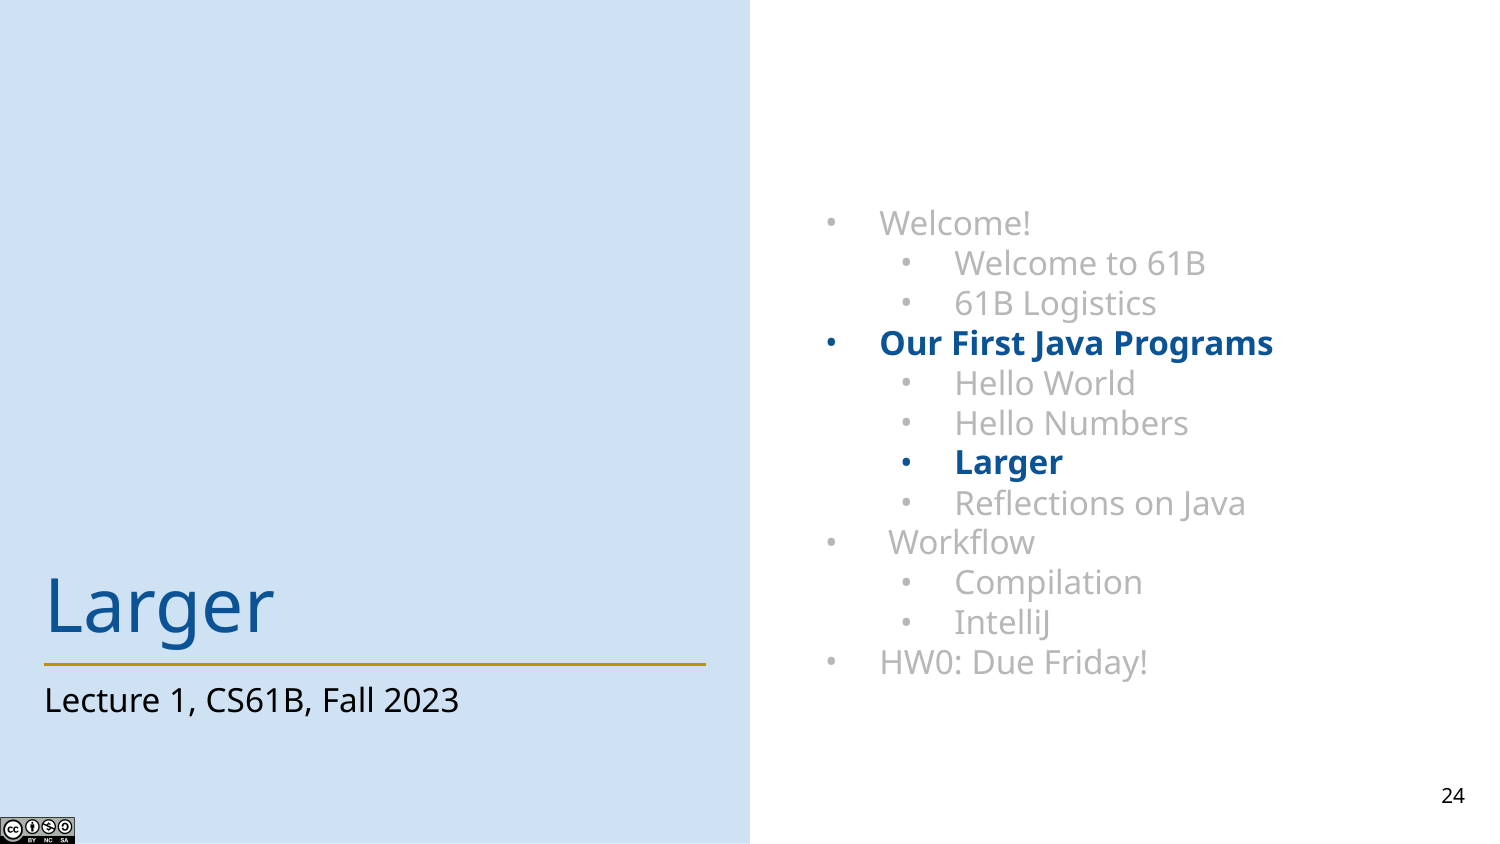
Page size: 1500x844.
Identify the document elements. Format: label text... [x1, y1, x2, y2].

title Larger [29, 328, 731, 663]
list Welcome! Welcome to 61B 61B Logistics Our First Java Programs Hello World Hello Numbers Larger Reflections on Java Workflow Compilation IntelliJ HW0: Due Friday! [789, 65, 1491, 765]
picture [0, 817, 75, 844]
slide_number ‹#› [1389, 765, 1480, 830]
subtitle Lecture 1, CS61B, Fall 2023 [29, 667, 712, 732]
